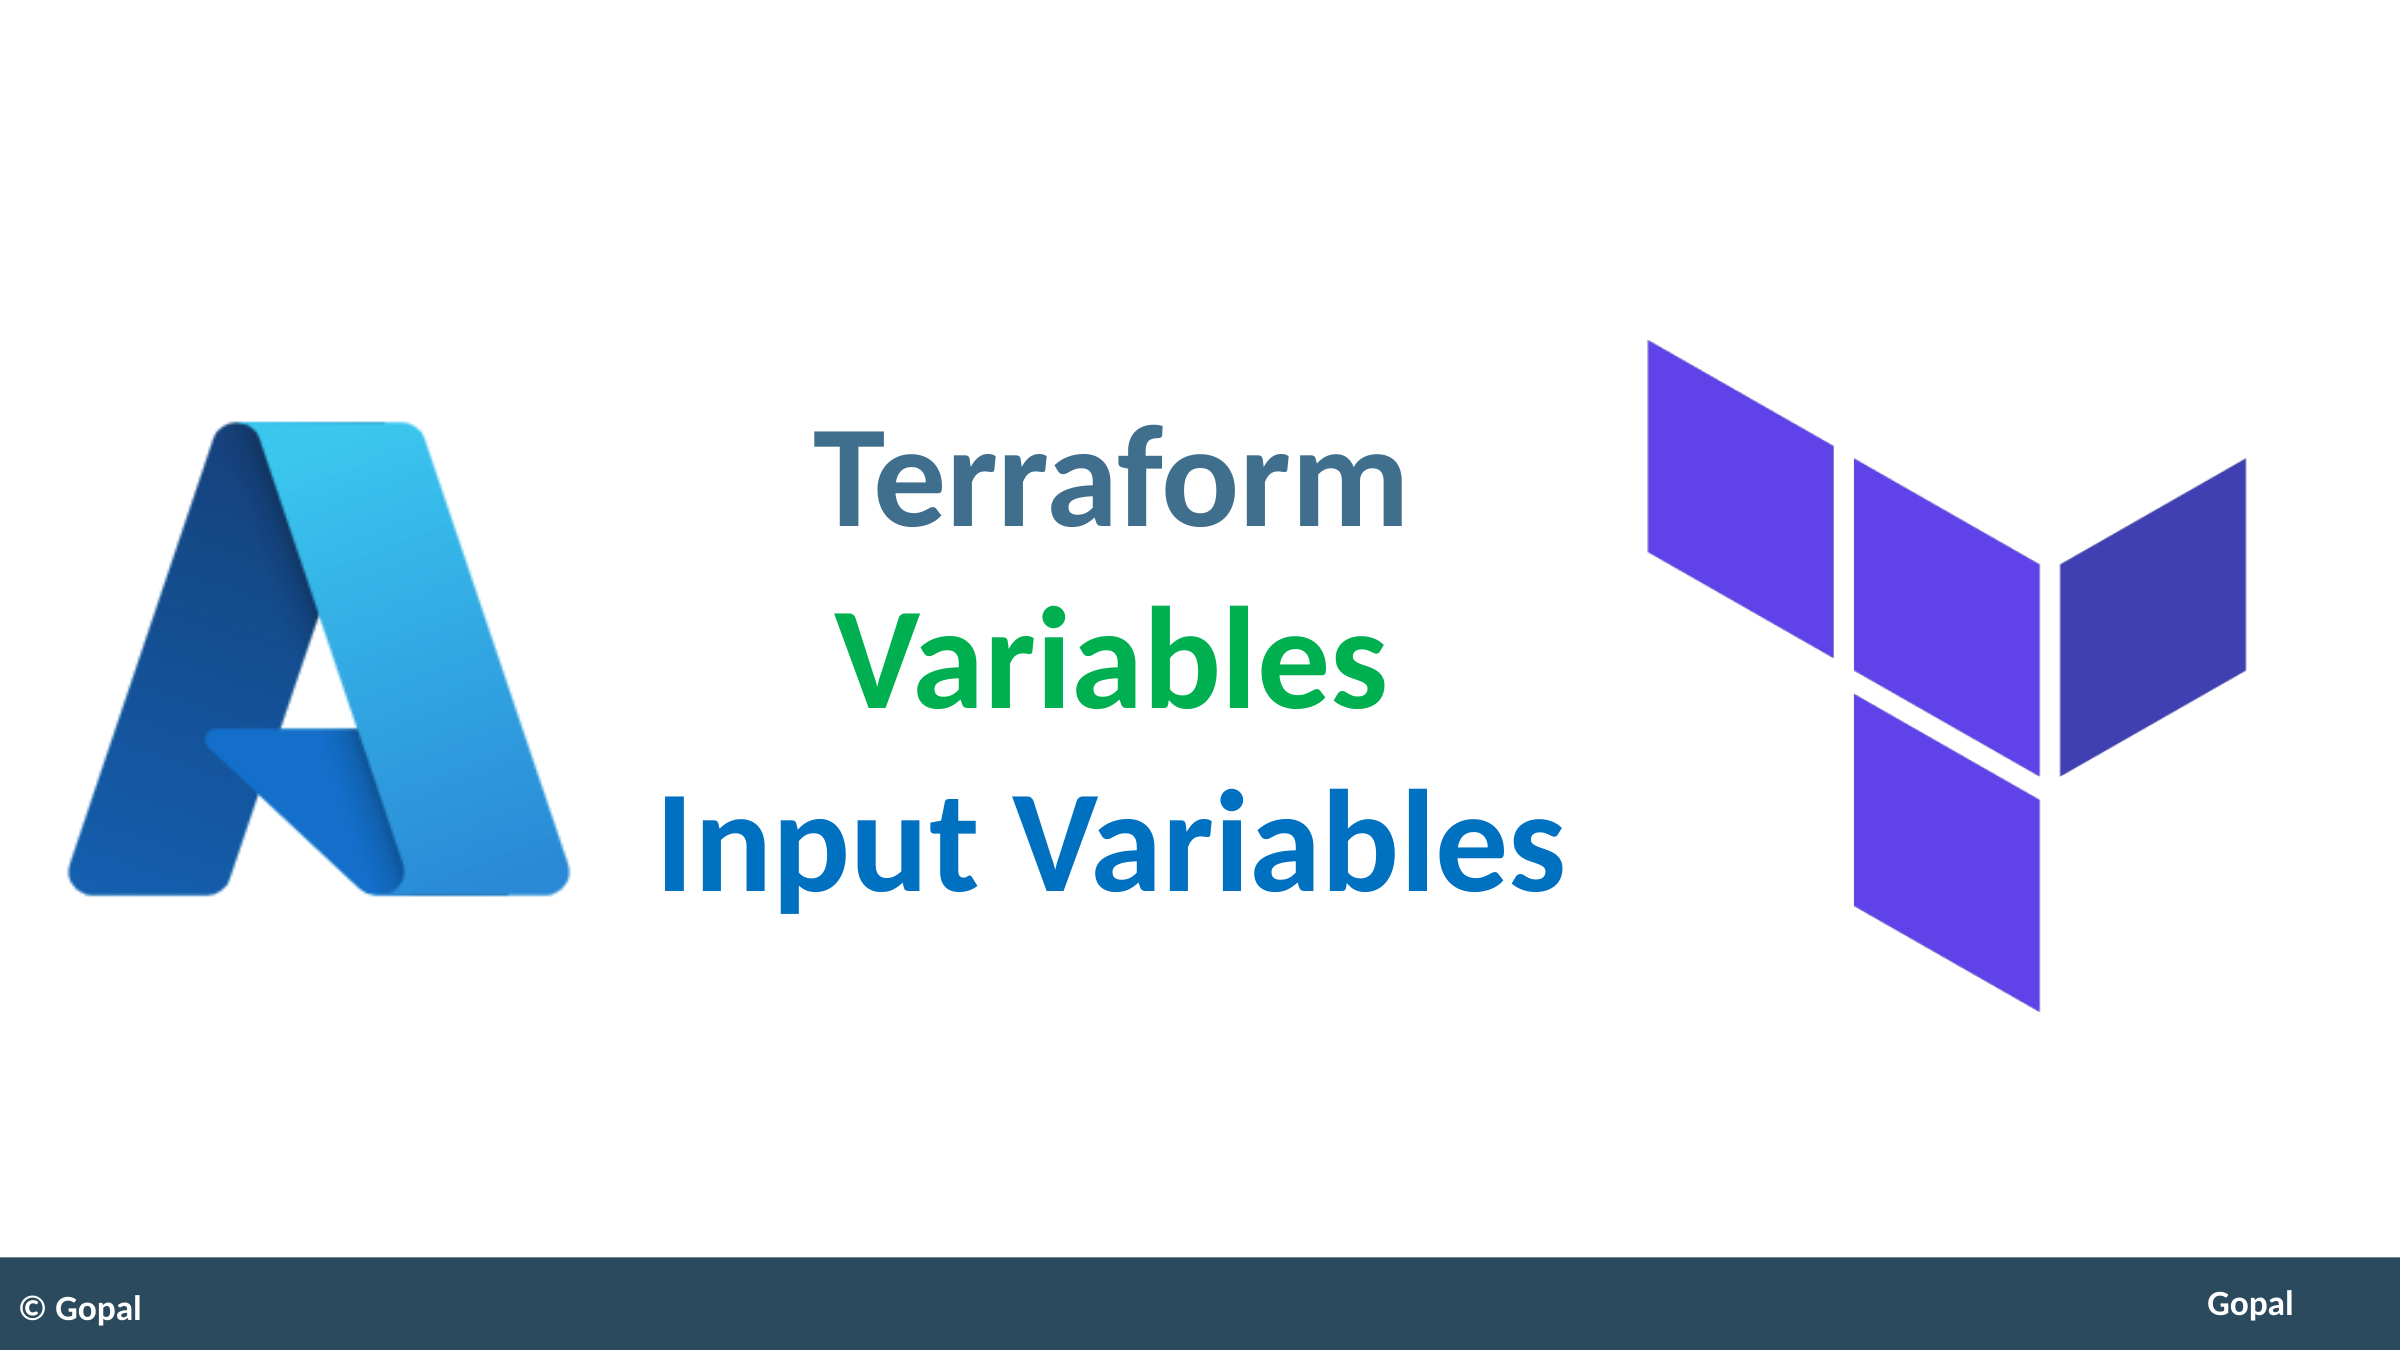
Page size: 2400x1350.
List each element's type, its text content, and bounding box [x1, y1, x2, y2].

text_box [1200, 675, 1250, 725]
text_box [1200, 675, 1743, 1218]
list Terraform Variables Input Variables [596, 391, 1533, 773]
picture [44, 391, 593, 921]
footer © Gopal [0, 1269, 810, 1342]
text_box [1175, 650, 1225, 700]
picture [1542, 271, 2350, 1079]
